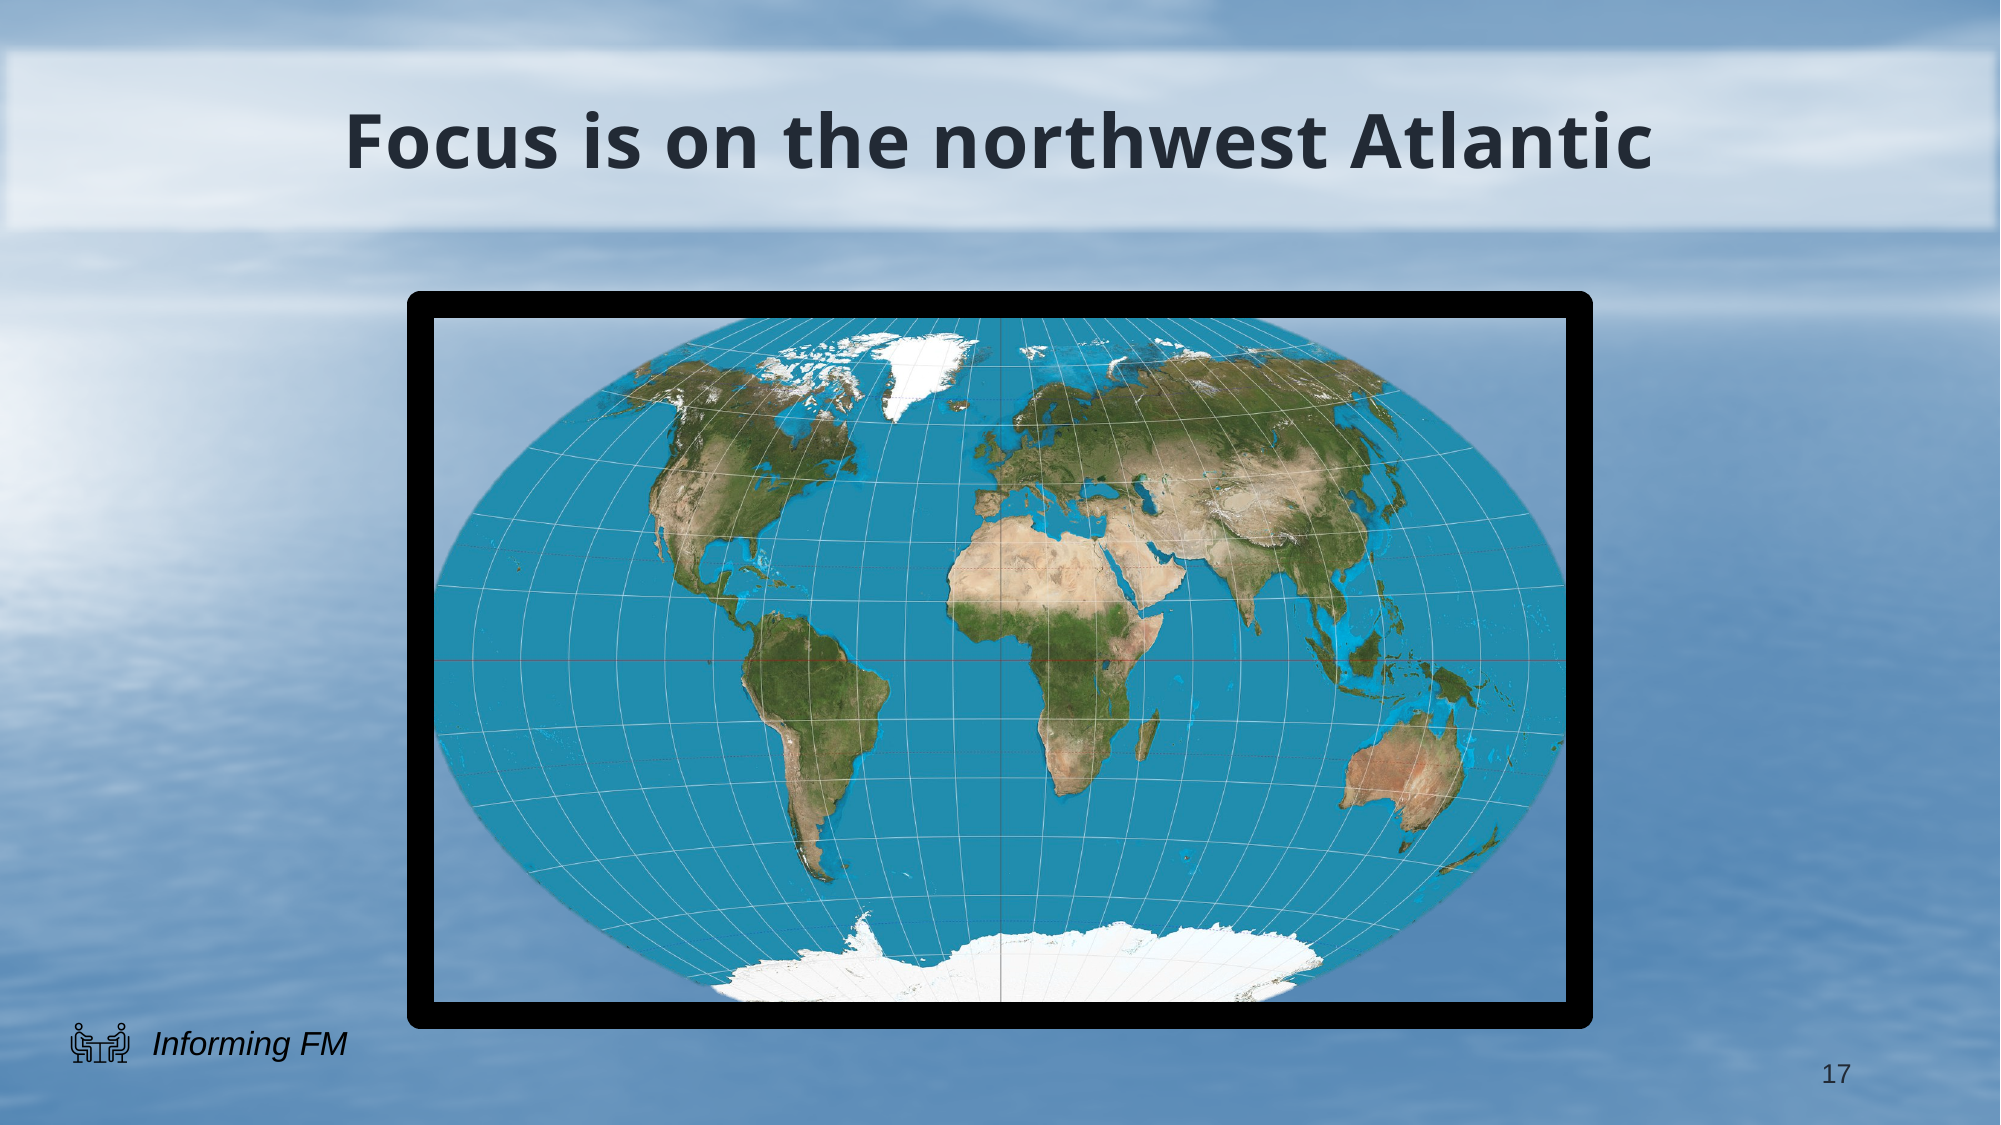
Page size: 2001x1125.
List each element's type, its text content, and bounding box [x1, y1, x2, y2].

picture [420, 304, 1580, 1016]
slide_number 17 [1650, 1042, 1867, 1103]
text_box Focus is on the northwest Atlantic [15, 60, 1990, 221]
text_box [62, 1005, 373, 1081]
